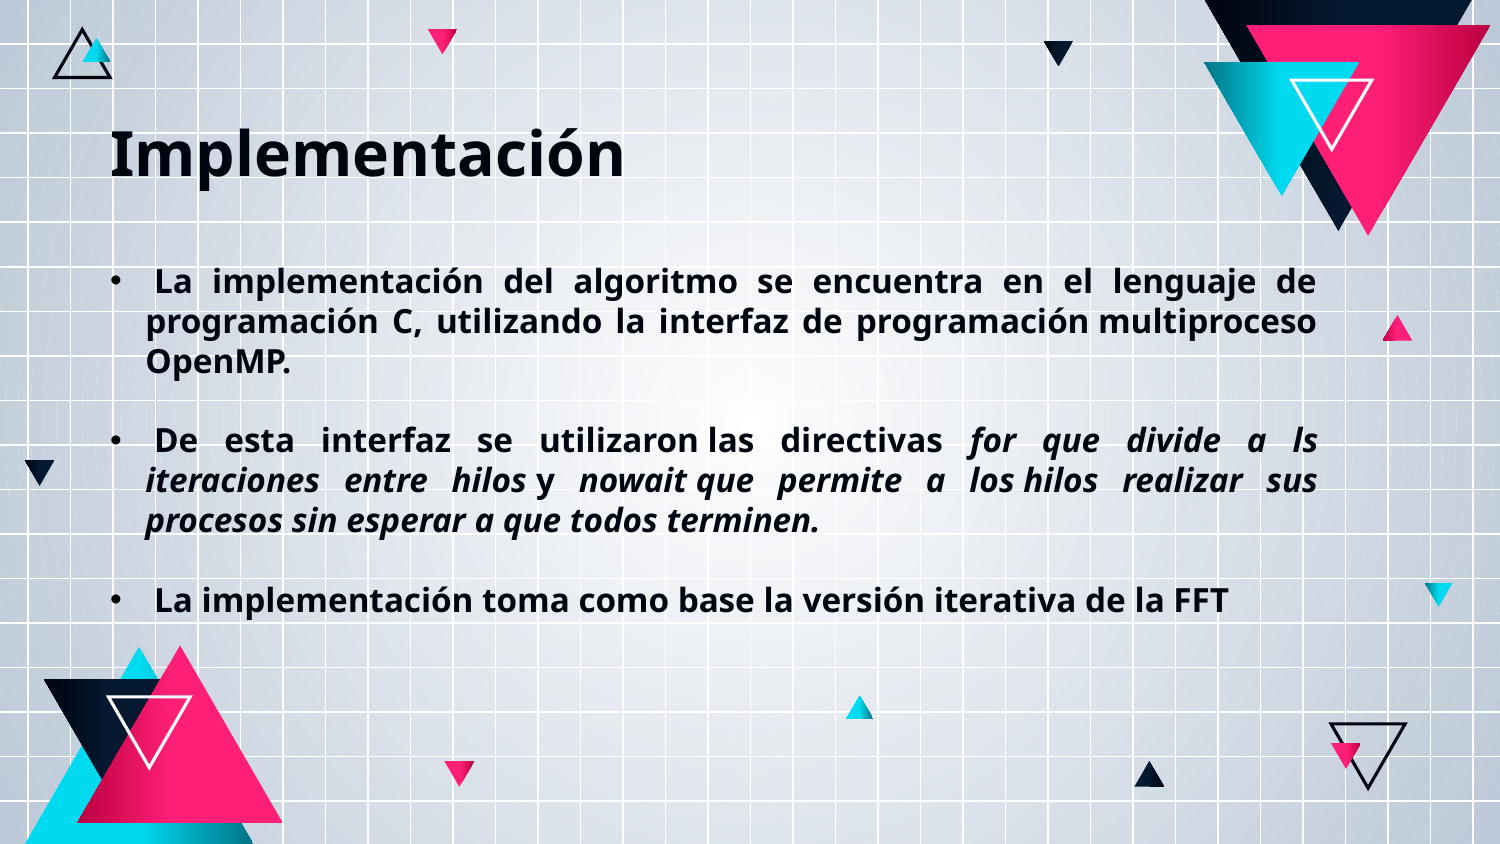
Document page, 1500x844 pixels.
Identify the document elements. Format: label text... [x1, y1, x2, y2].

text_box [845, 707, 874, 720]
text_box La implementación del algoritmo se encuentra en el lenguaje de programación C, utilizando la interfaz de programación multiproceso OpenMP. De esta interfaz se utilizaron las directivas for que divide a ls iteraciones entre hilos y nowait que permite a los hilos realizar sus procesos sin esperar a que todos terminen. La implementación toma como base la versión iterativa de la FFT [95, 252, 1334, 707]
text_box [1203, 0, 1491, 237]
title Implementación [95, 98, 1198, 193]
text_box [24, 645, 284, 844]
